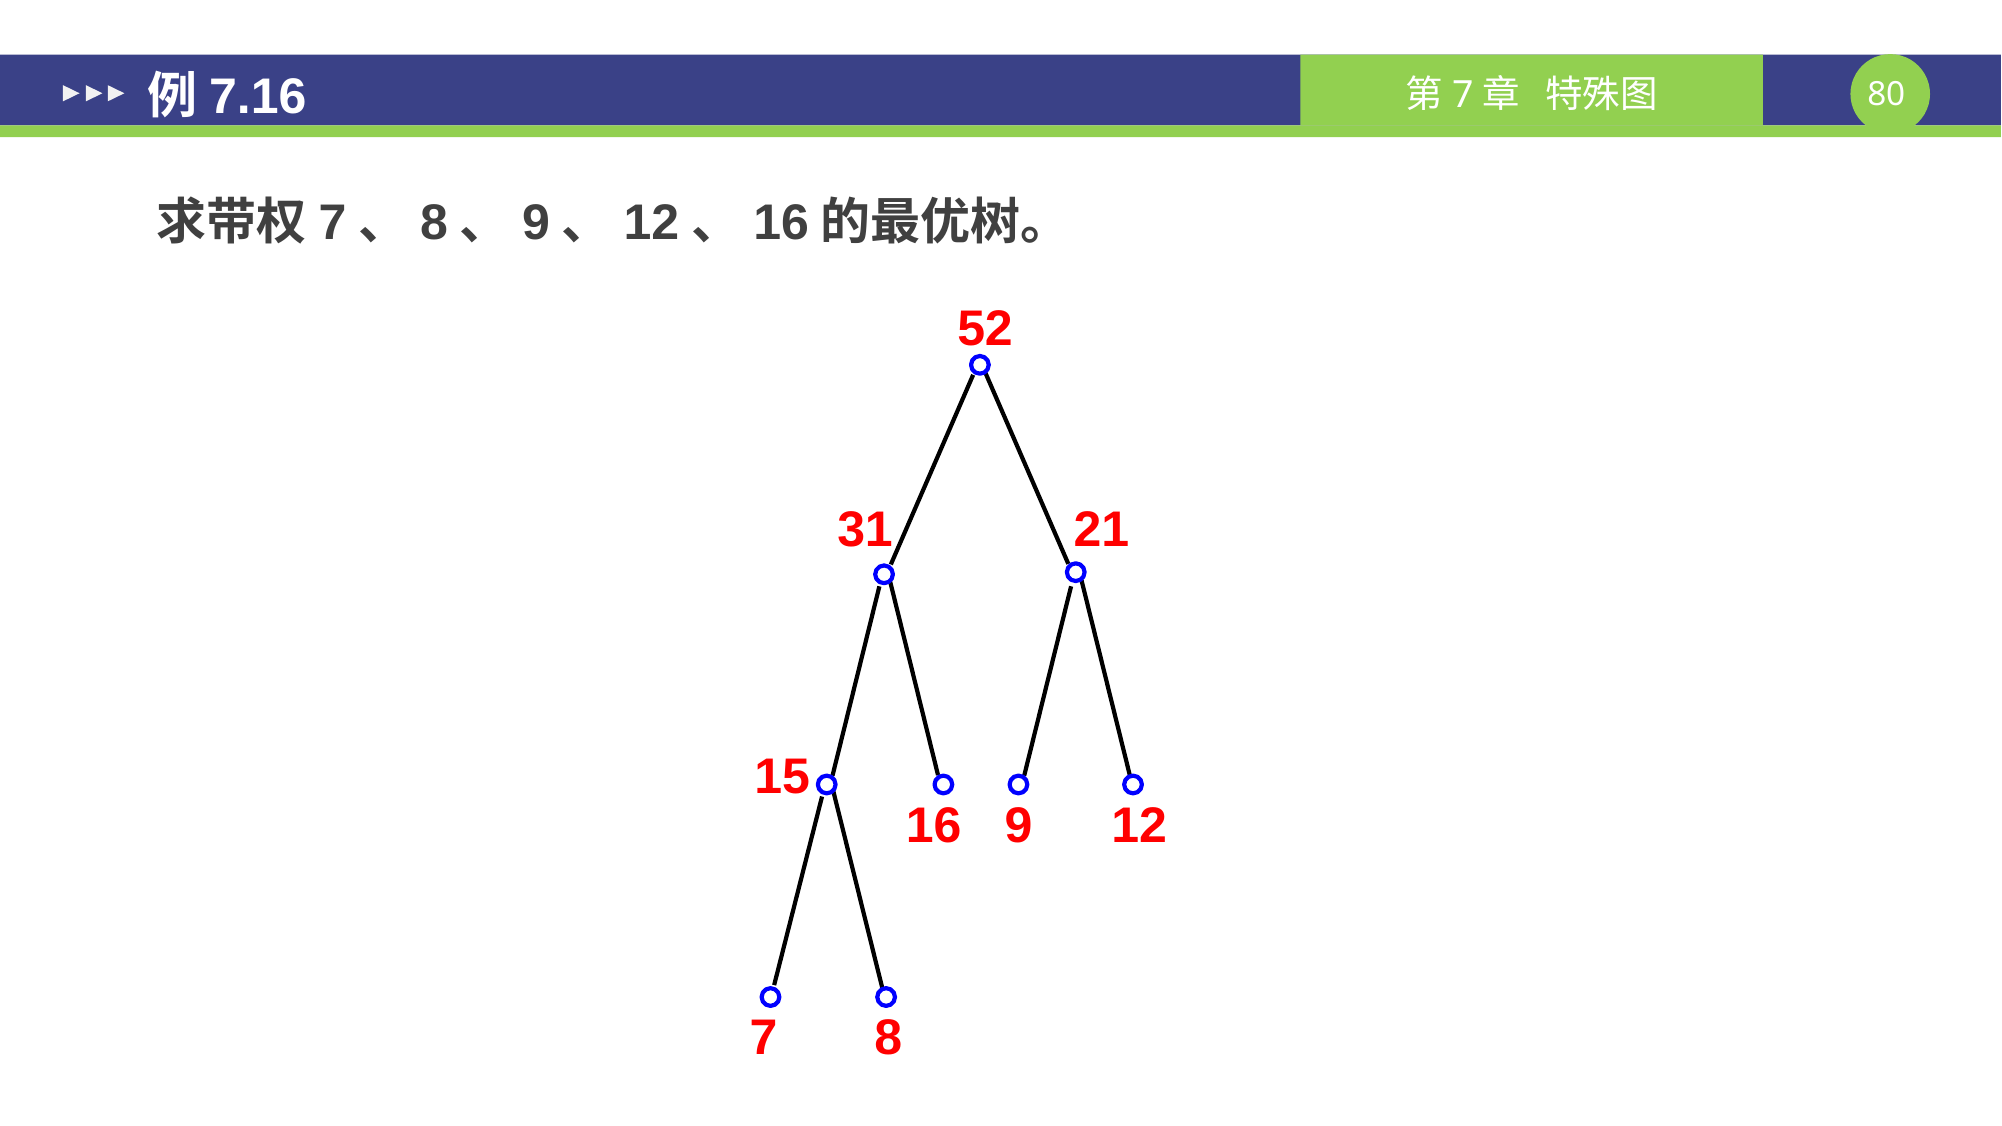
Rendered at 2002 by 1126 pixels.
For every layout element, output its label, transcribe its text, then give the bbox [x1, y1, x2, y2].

text_box 9 [995, 792, 1042, 853]
text_box [877, 988, 895, 1006]
text_box 15 [734, 743, 830, 804]
text_box 16 [886, 792, 981, 853]
text_box [875, 565, 893, 584]
text_box [971, 355, 989, 374]
text_box 7 [742, 1004, 785, 1064]
text_box [934, 775, 953, 794]
text_box 12 [1091, 792, 1187, 853]
text_box 31 [817, 496, 913, 557]
text_box 8 [864, 1004, 912, 1065]
text_box [1009, 775, 1028, 794]
text_box [761, 988, 780, 1006]
text_box [1124, 775, 1142, 794]
title 例7.16 [127, 57, 1003, 129]
text_box [1066, 563, 1085, 582]
text_box 52 [937, 295, 1033, 356]
text_box 21 [1053, 496, 1149, 557]
text_box [817, 775, 836, 794]
list 求带权7、8、9、12、16的最优树。 [136, 167, 1460, 267]
